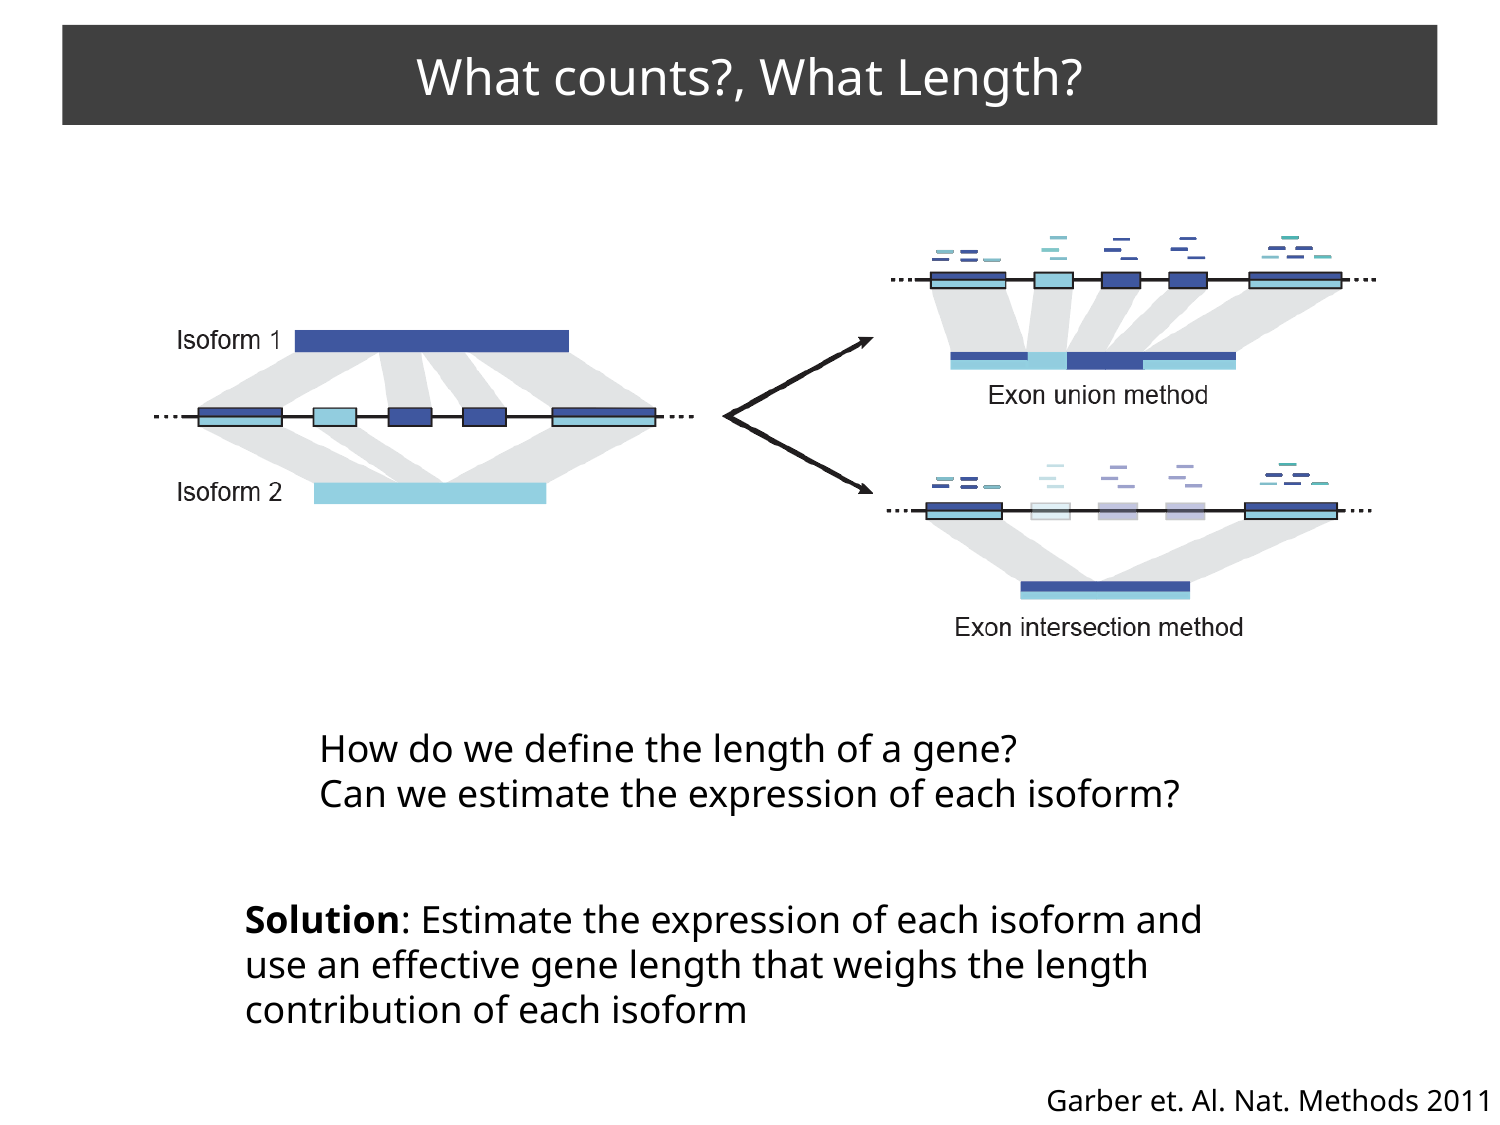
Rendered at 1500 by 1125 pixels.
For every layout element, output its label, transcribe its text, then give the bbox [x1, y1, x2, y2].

picture [112, 221, 1388, 653]
text_box Solution: Estimate the expression of each isoform and use an effective gene length that weighs the length contribution of each isoform [230, 888, 1270, 1039]
title What counts?, What Length? [62, 24, 1438, 126]
text_box Garber et. Al. Nat. Methods 2011 [1031, 1074, 1500, 1125]
text_box How do we define the length of a gene? Can we estimate the expression of each isoform? [304, 717, 1196, 823]
